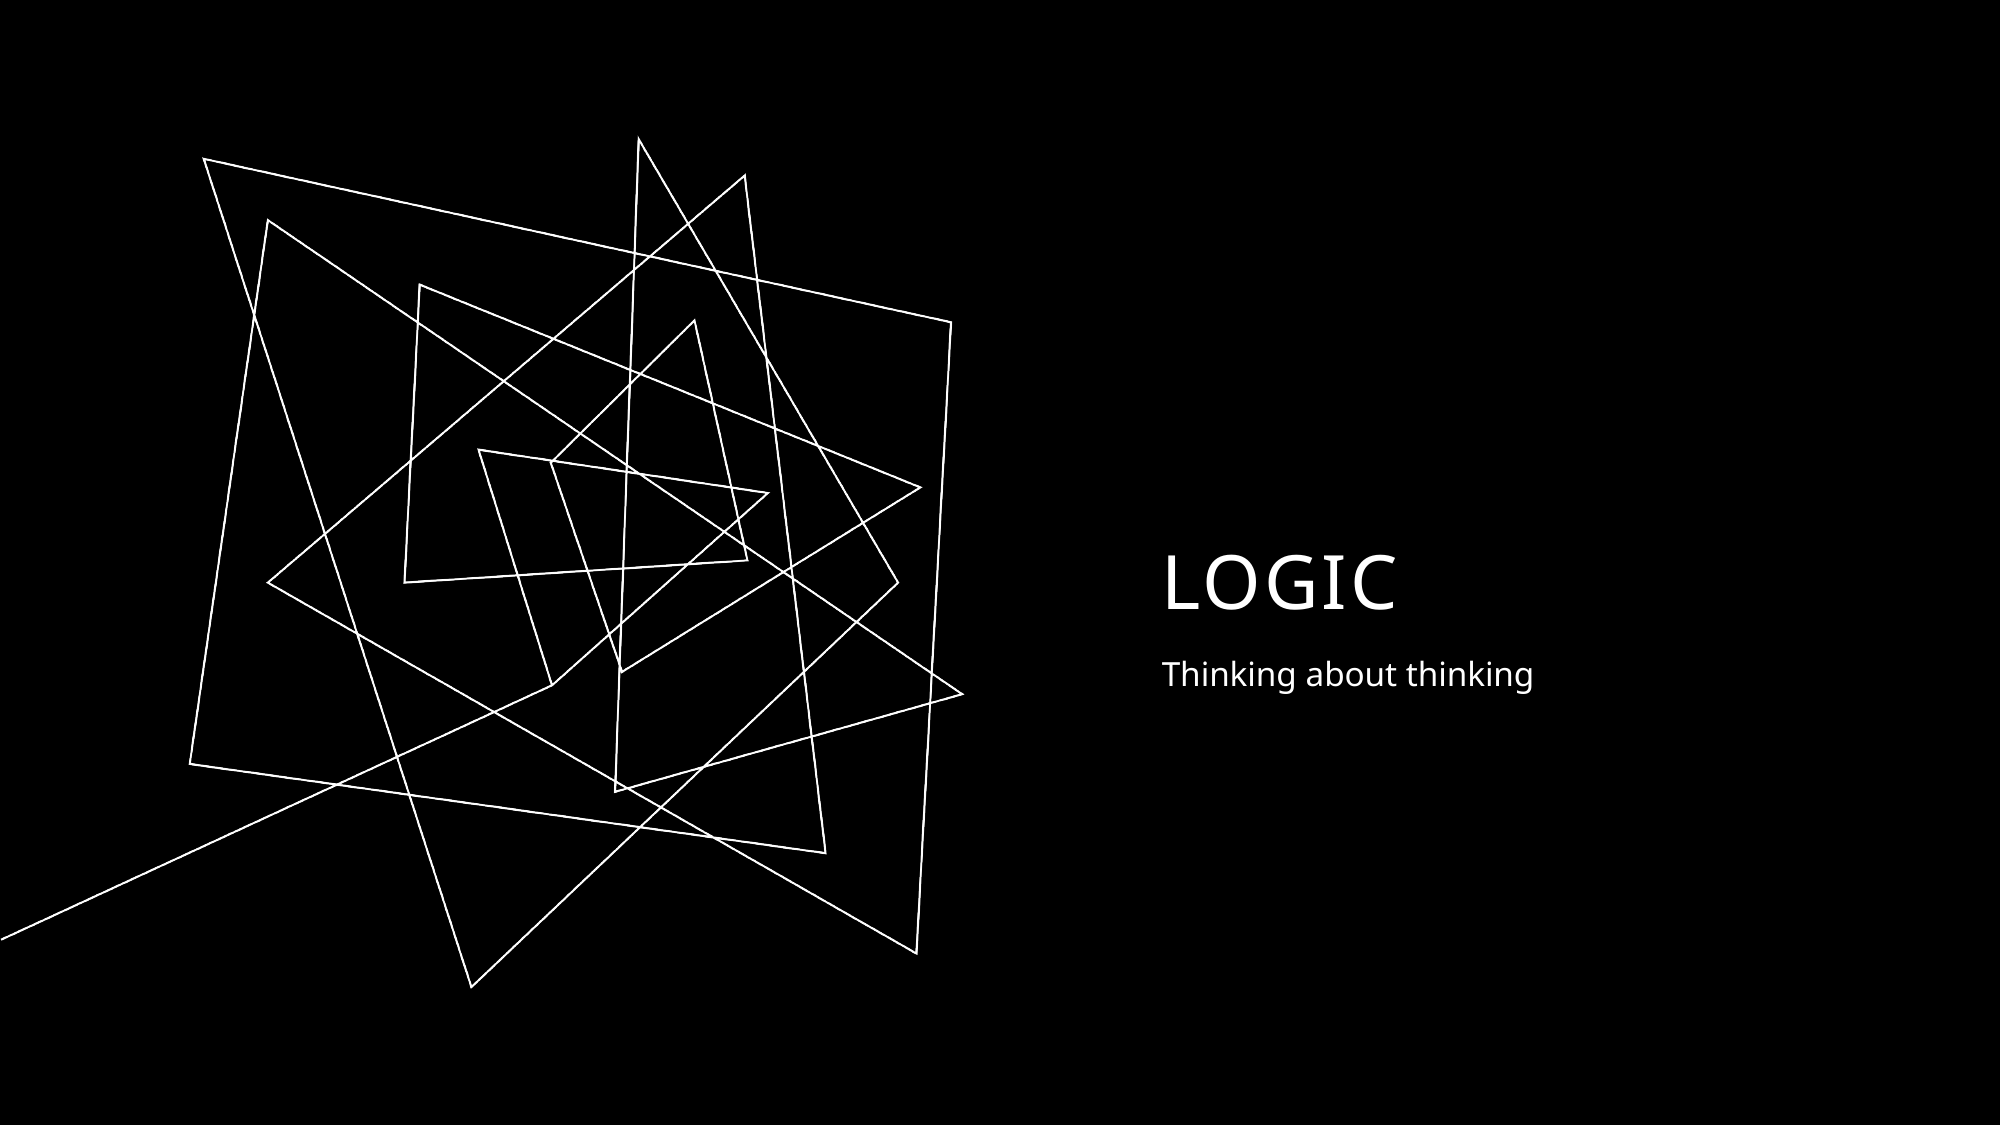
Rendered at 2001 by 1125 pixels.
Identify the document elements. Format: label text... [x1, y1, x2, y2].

title Logic [1146, 352, 1833, 634]
picture [0, 135, 965, 989]
subtitle Thinking about thinking [1146, 649, 1833, 710]
